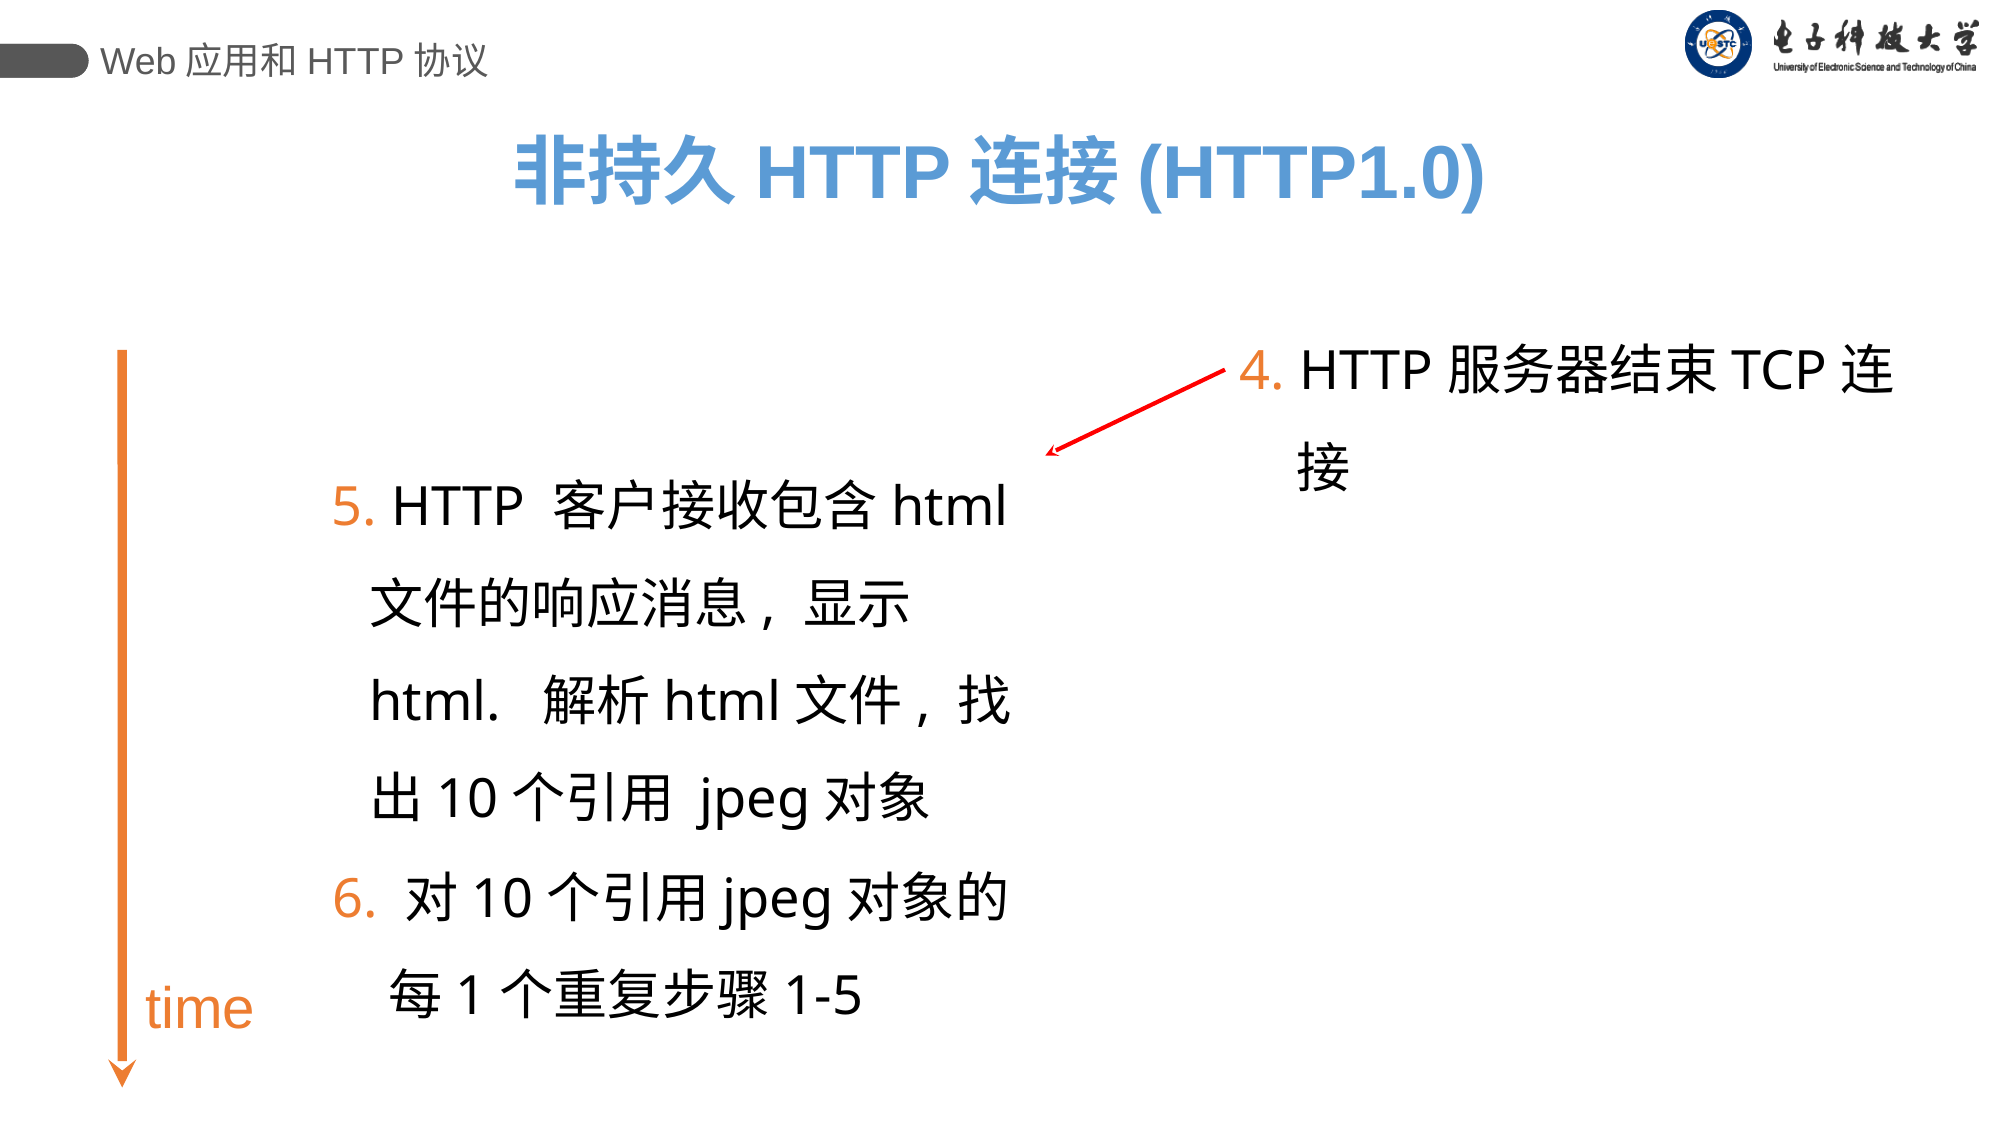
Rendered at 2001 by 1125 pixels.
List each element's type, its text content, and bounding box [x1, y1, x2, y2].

text_box 4. HTTP服务器结束TCP连接 [1224, 295, 1959, 416]
picture [1685, 10, 1979, 78]
text_box 6. 对10个引用jpeg对象的每1个重复步骤1-5 [317, 823, 1046, 976]
text_box 非持久HTTP连接(HTTP1.0) [497, 116, 1502, 222]
text_box 5. HTTP 客户接收包含html文件的响应消息, 显示html. 解析html文件, 找出10个引用 jpeg对象 [316, 431, 1069, 654]
text_box [1045, 444, 1060, 456]
text_box [300, 75, 1576, 263]
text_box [122, 349, 272, 1088]
text_box Web应用和HTTP协议 [100, 28, 495, 91]
